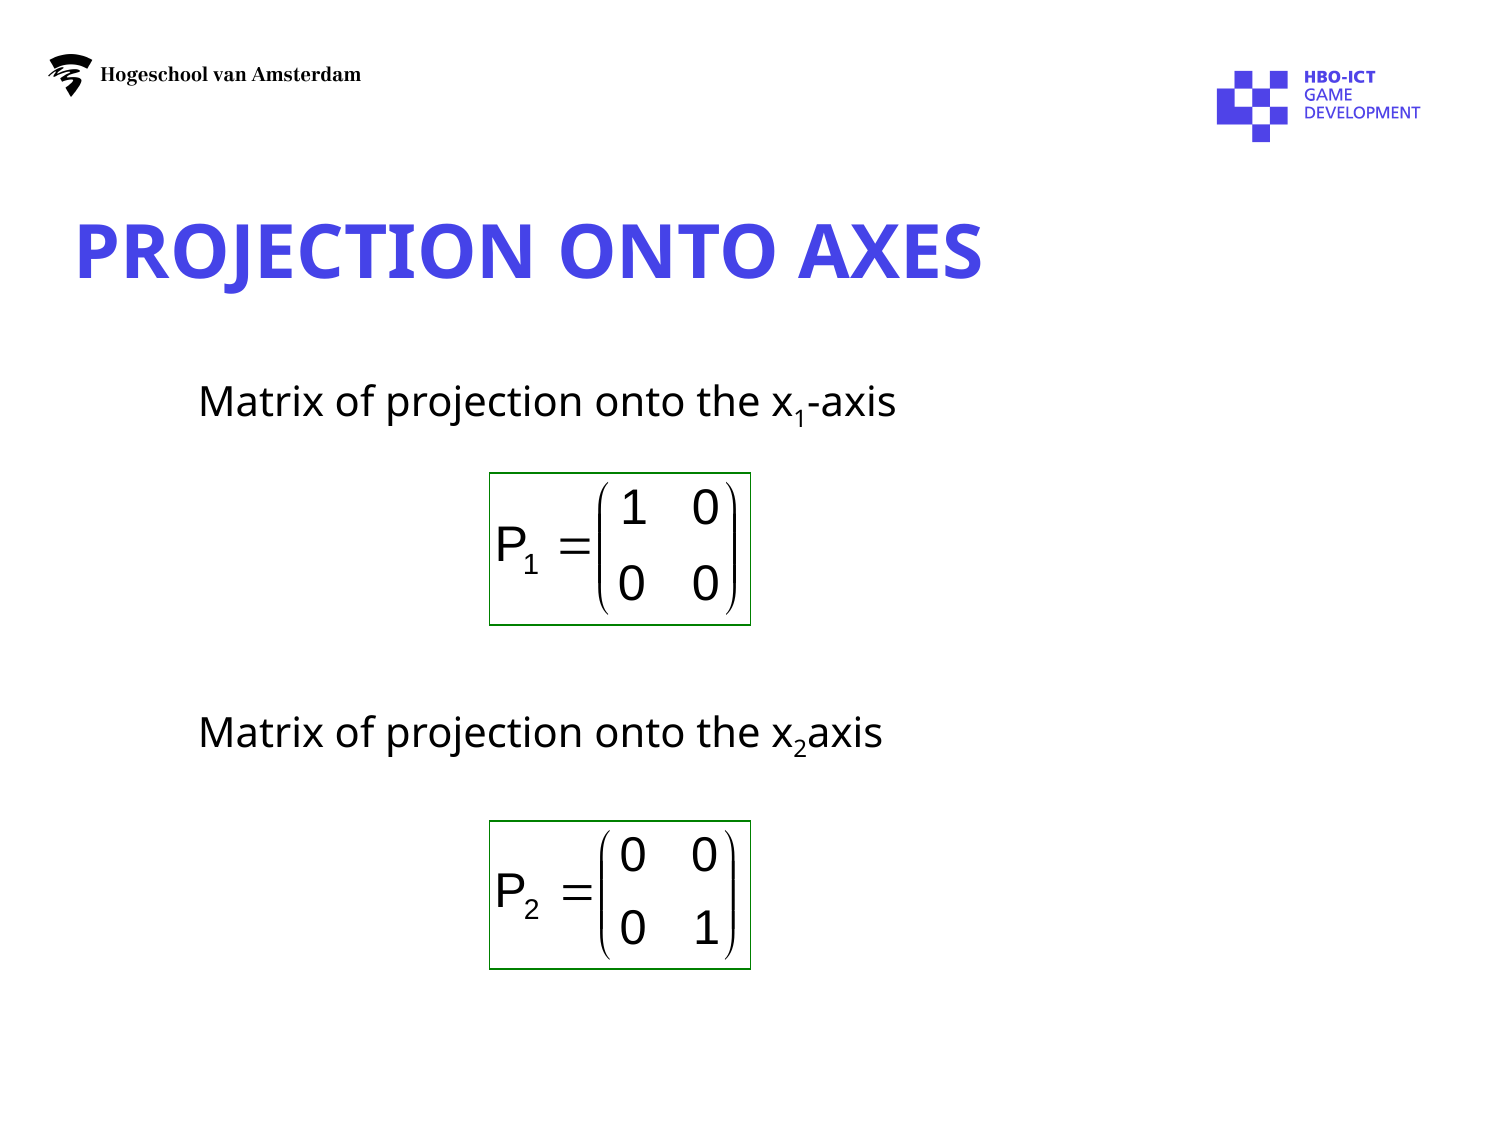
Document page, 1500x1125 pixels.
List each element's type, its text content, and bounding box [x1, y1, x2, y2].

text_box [489, 473, 751, 625]
title Projection onto axes [59, 154, 1409, 343]
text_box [489, 821, 751, 969]
picture [48, 54, 361, 97]
text_box Matrix of projection onto the x2axis [183, 698, 963, 771]
text_box Matrix of projection onto the x1-axis [183, 367, 939, 440]
picture [1181, 35, 1447, 166]
